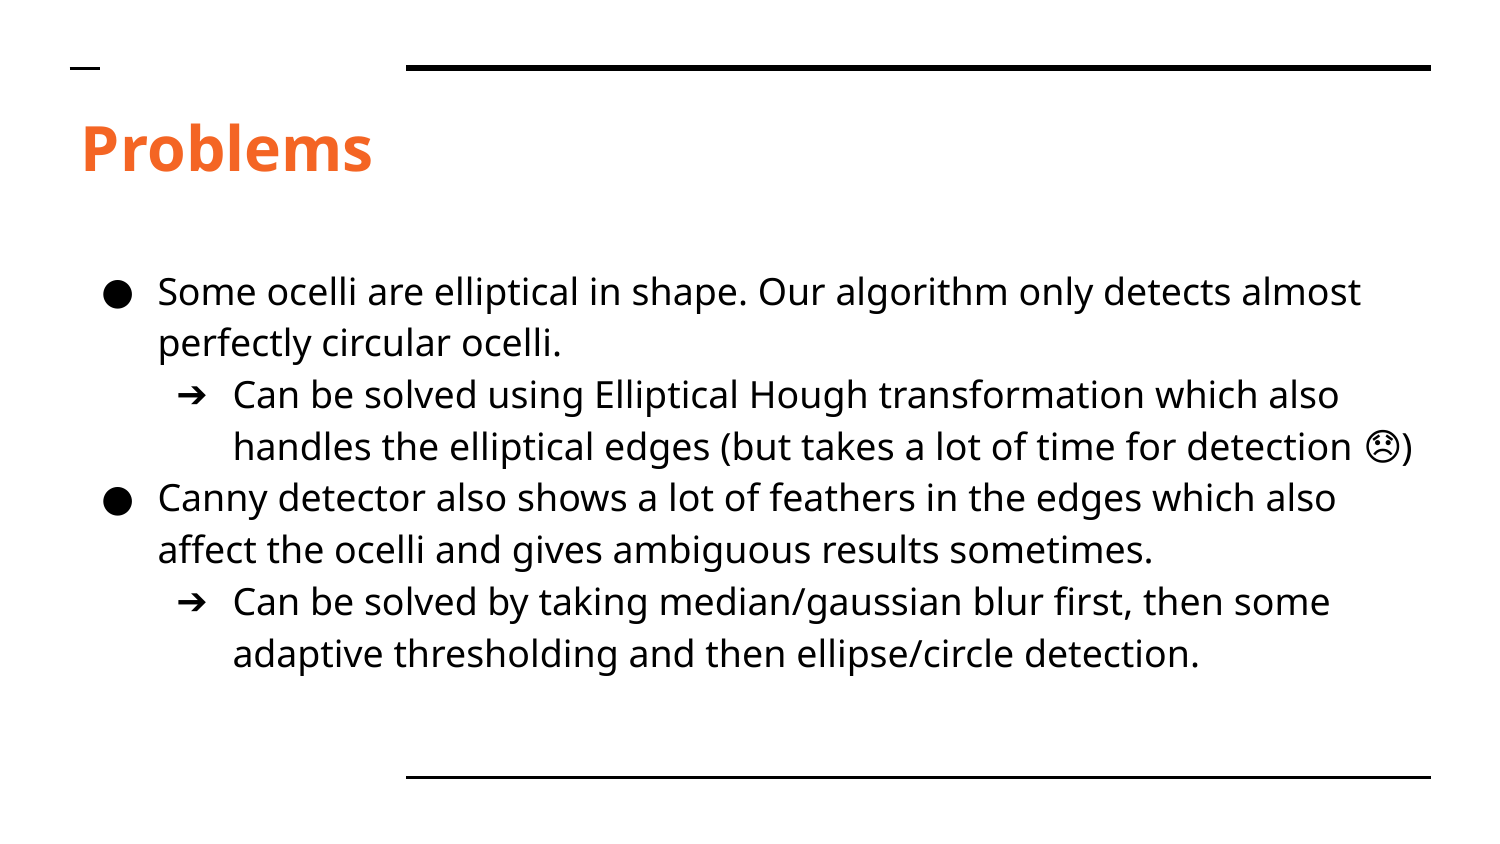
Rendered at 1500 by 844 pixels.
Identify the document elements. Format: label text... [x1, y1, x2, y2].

title Problems [65, 94, 1103, 199]
list Some ocelli are elliptical in shape. Our algorithm only detects almost perfectly circular ocelli. Can be solved using Elliptical Hough transformation which also handles the elliptical edges (but takes a lot of time for detection 😞) Canny detector also shows a lot of feathers in the edges which also affect the ocelli and gives ambiguous results sometimes. Can be solved by taking median/gaussian blur first, then some adaptive thresholding and then ellipse/circle detection. [67, 245, 1433, 739]
